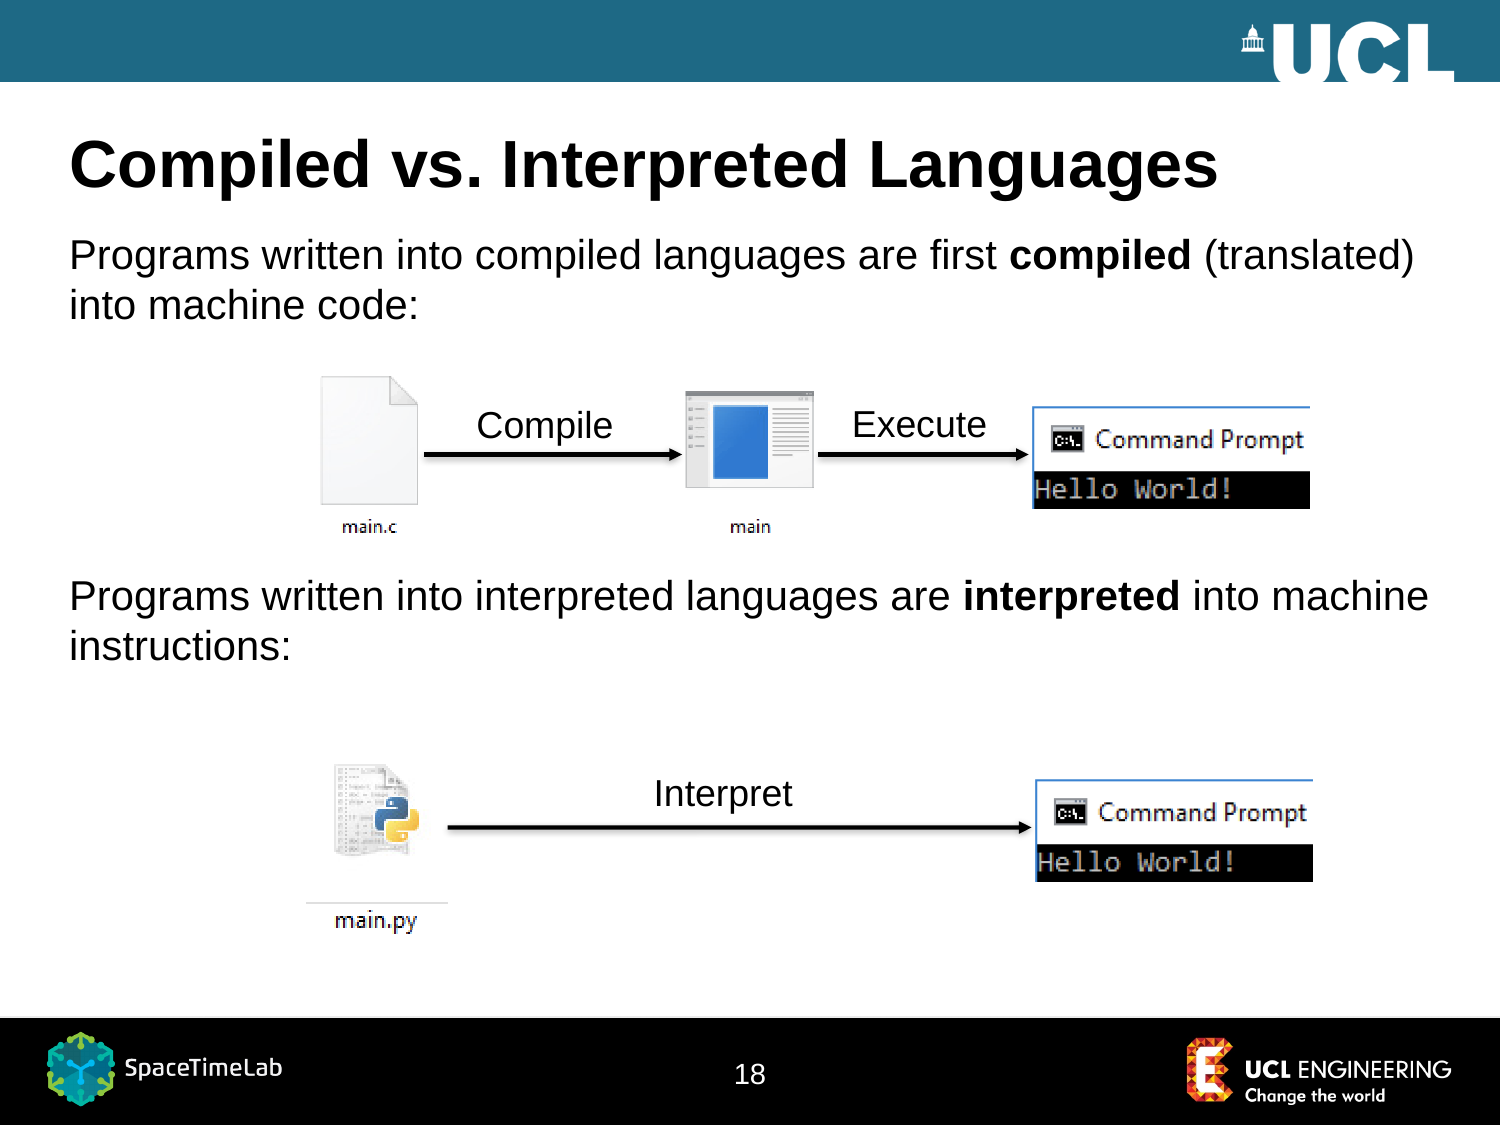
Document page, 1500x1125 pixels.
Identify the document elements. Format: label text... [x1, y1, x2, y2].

picture [1028, 400, 1311, 509]
picture [0, 990, 1500, 1125]
title Compiled vs. Interpreted Languages [54, 113, 1447, 197]
text_box Execute [837, 392, 1002, 453]
picture [1031, 773, 1314, 882]
footer 18 [496, 1042, 1004, 1103]
picture [681, 371, 819, 538]
text_box Interpret [638, 761, 808, 821]
list Programs written into compiled languages are first compiled (translated) into machine code: Programs written into interpreted languages are interpreted into machine instructions: [54, 219, 1447, 988]
picture [312, 371, 424, 538]
picture [306, 727, 448, 936]
text_box Compile [461, 393, 629, 453]
